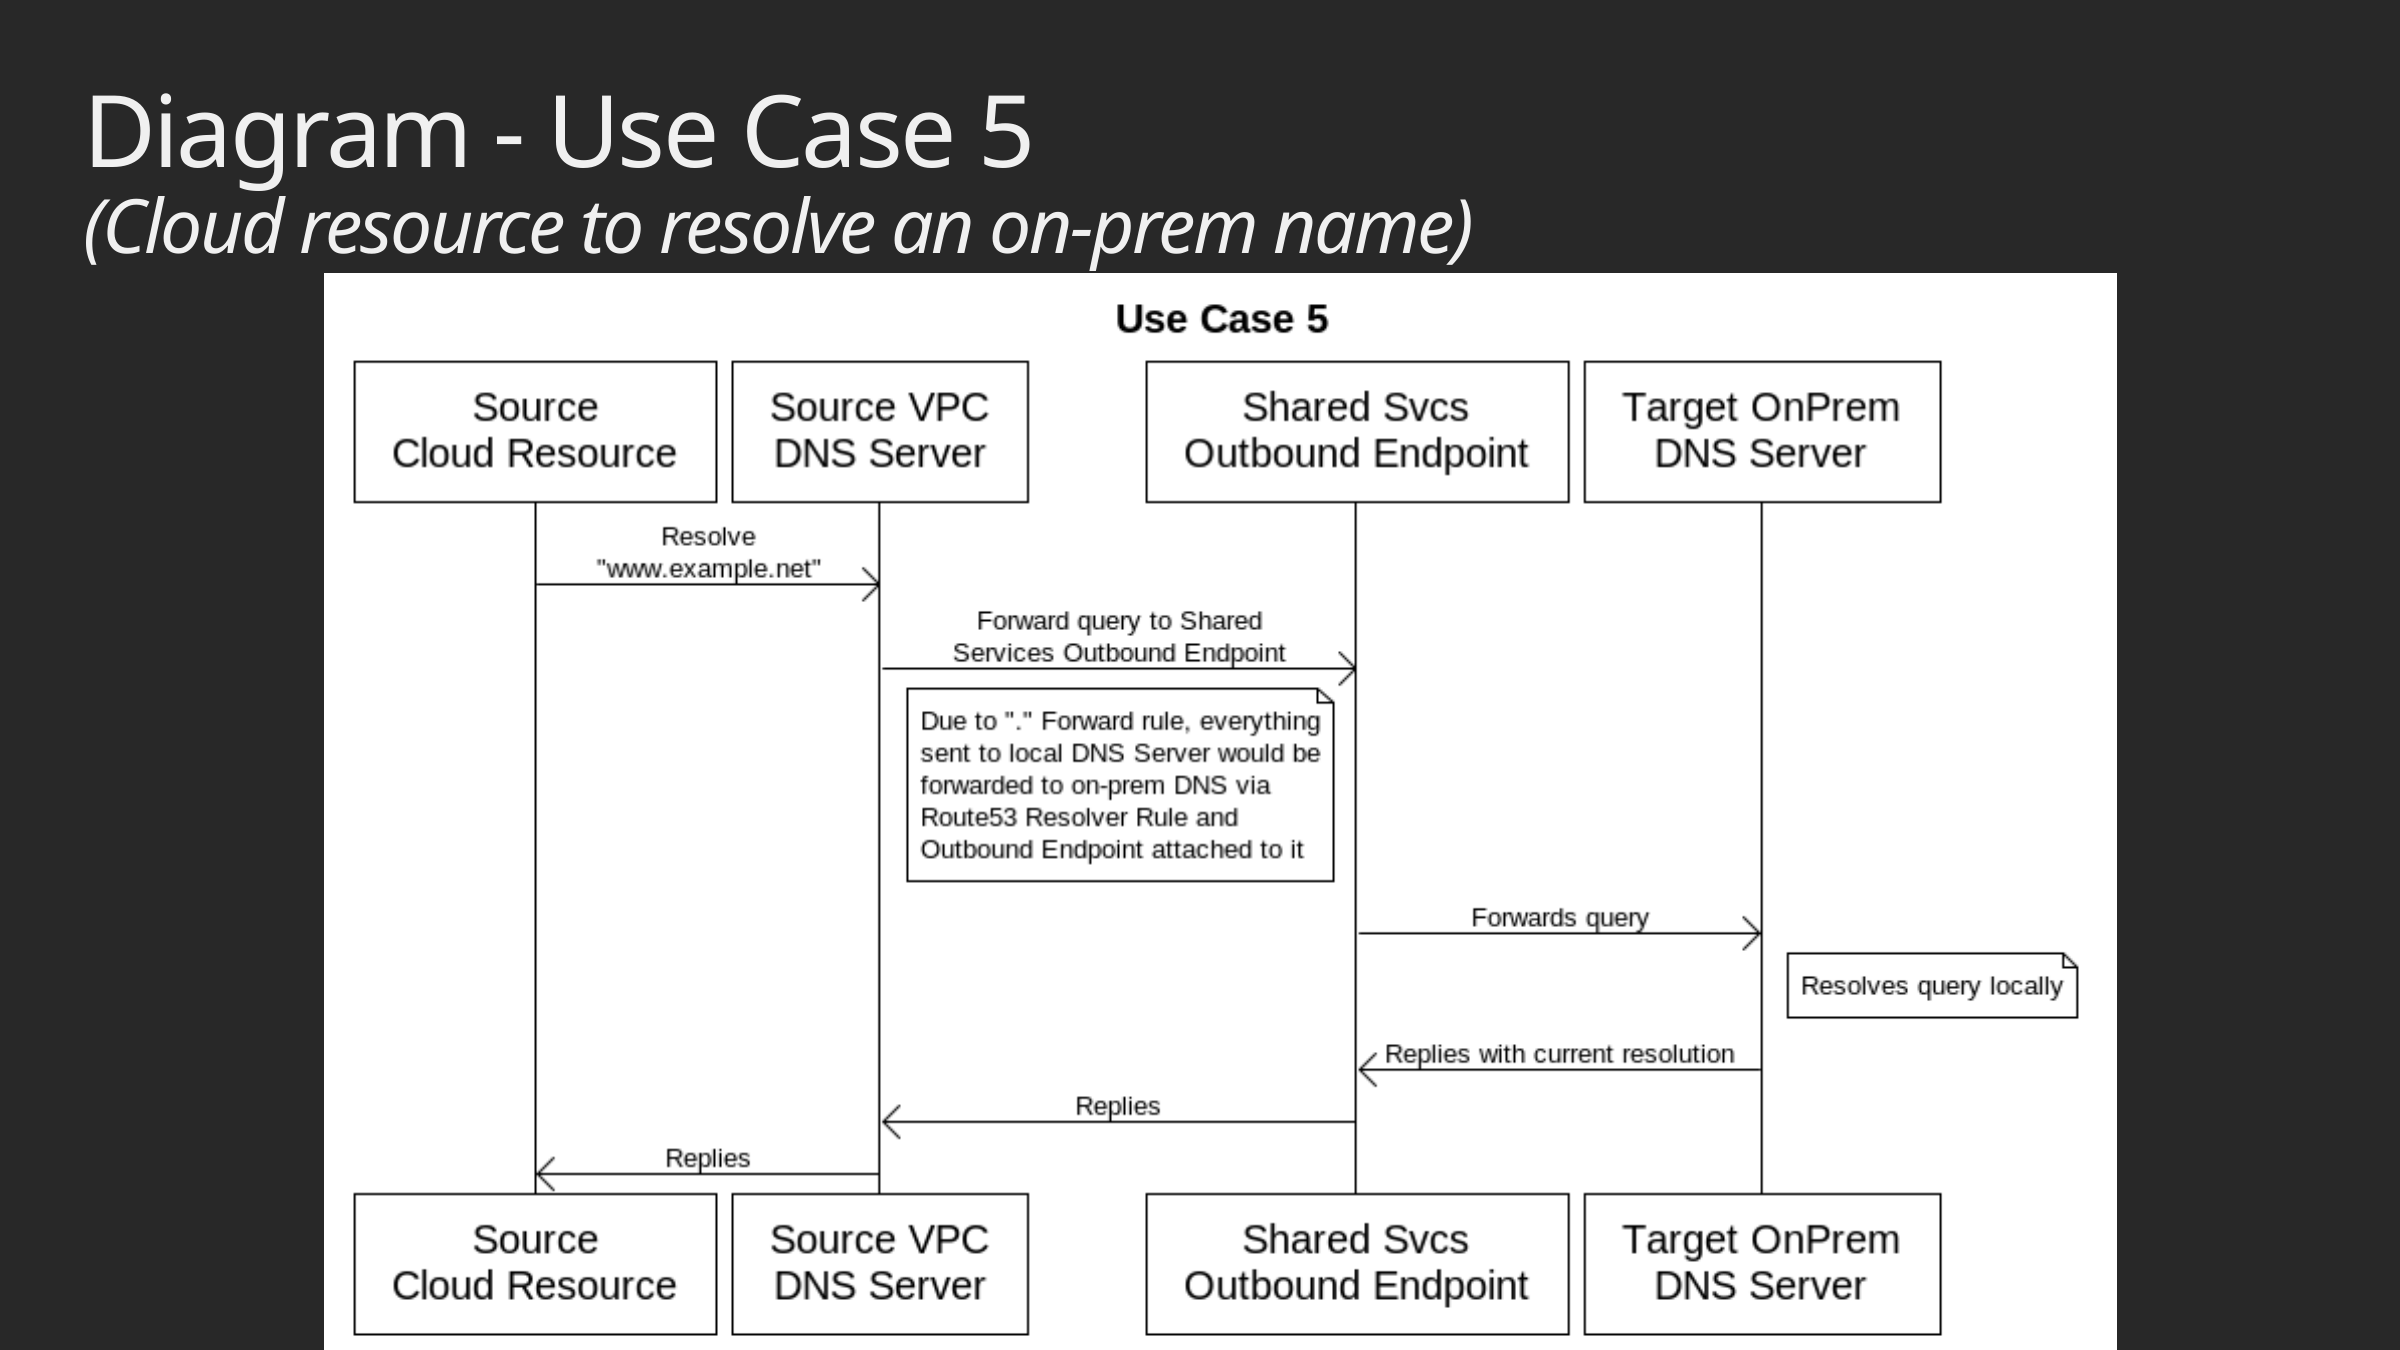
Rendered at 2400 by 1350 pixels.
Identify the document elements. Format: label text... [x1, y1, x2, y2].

picture [324, 273, 2117, 1350]
title Diagram - Use Case 5 (Cloud resource to resolve an on-prem name) [53, 56, 2347, 308]
